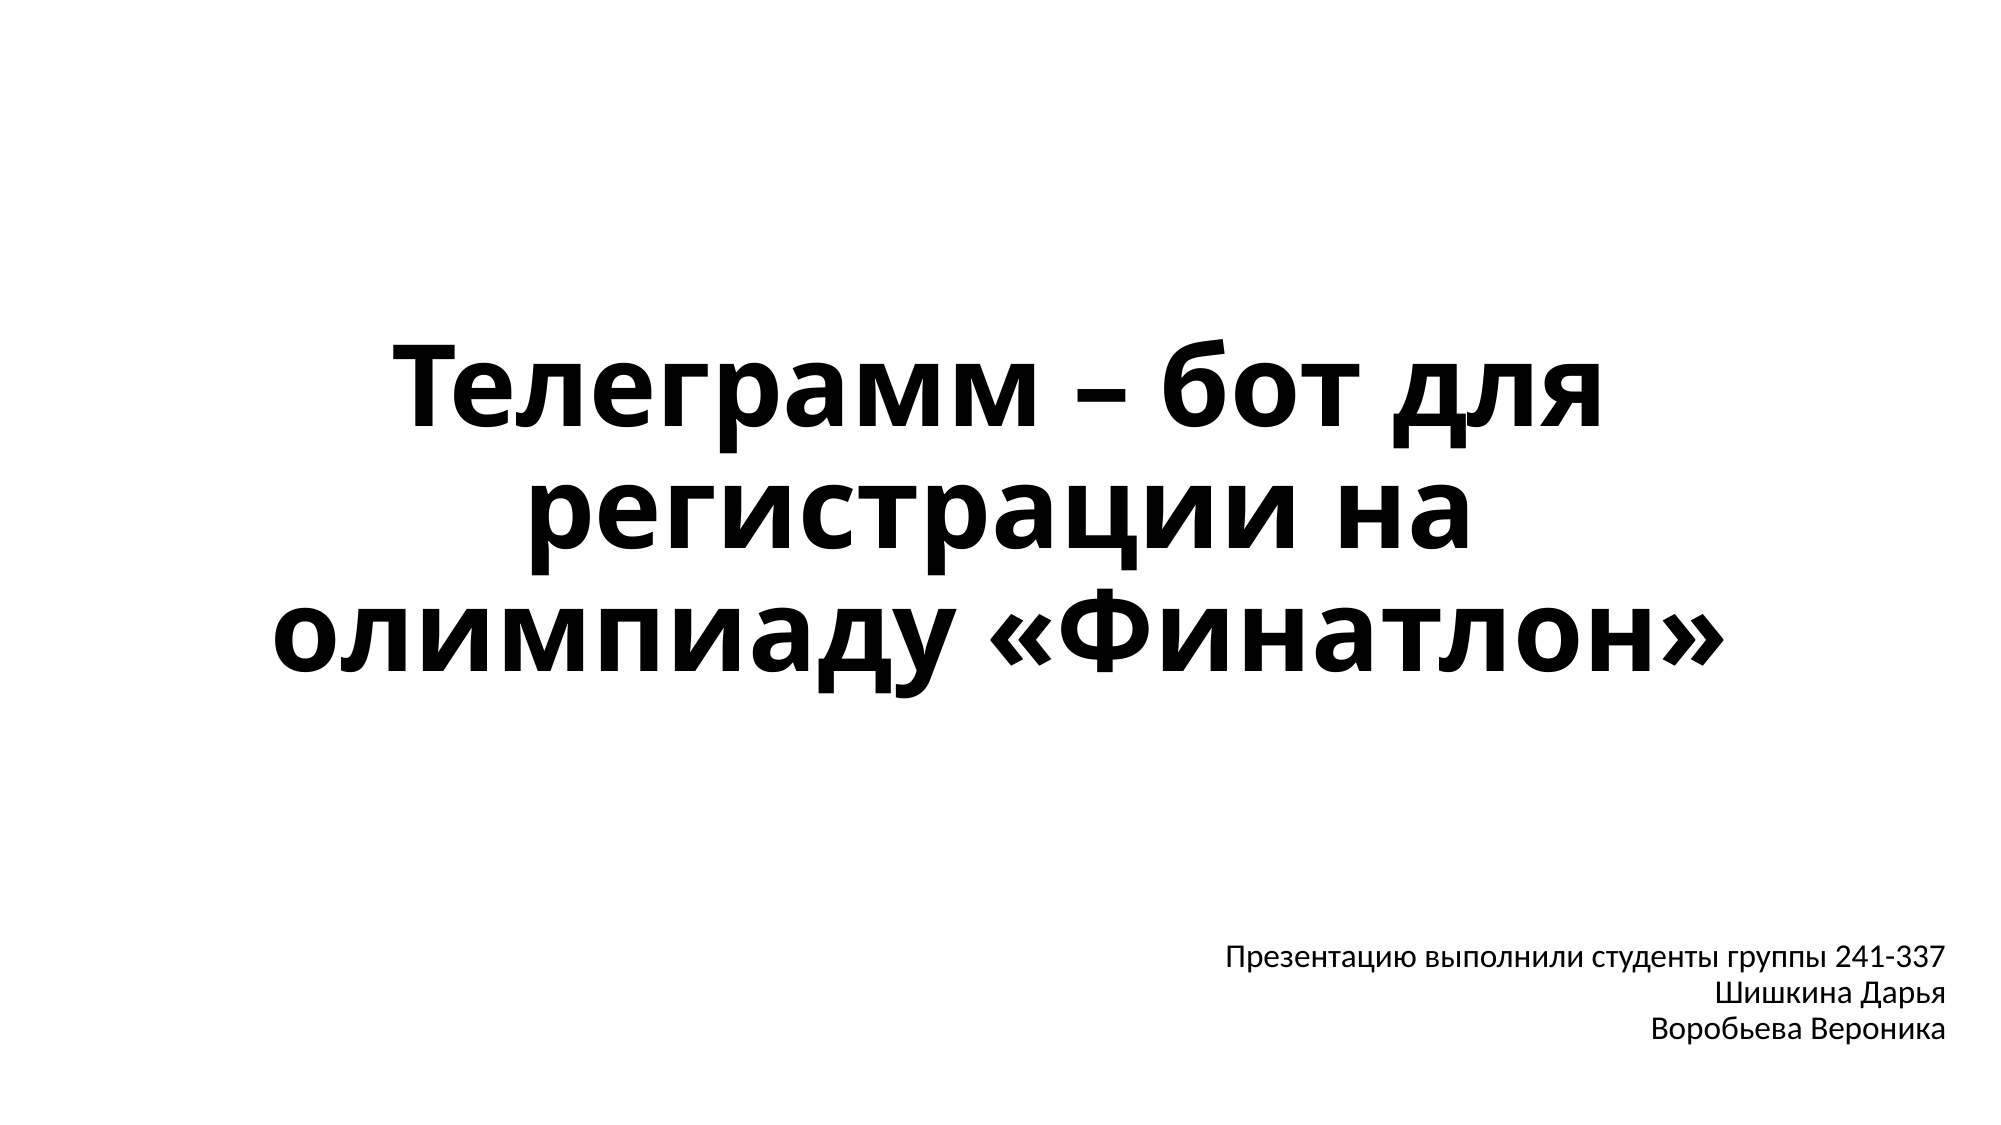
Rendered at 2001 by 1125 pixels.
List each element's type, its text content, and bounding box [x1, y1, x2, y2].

subtitle Презентацию выполнили студенты группы 241-337 Шишкина Дарья Воробьева Вероника [461, 931, 1962, 1083]
title Телеграмм – бот для регистрации на олимпиаду «Финатлон» [249, 311, 1750, 704]
